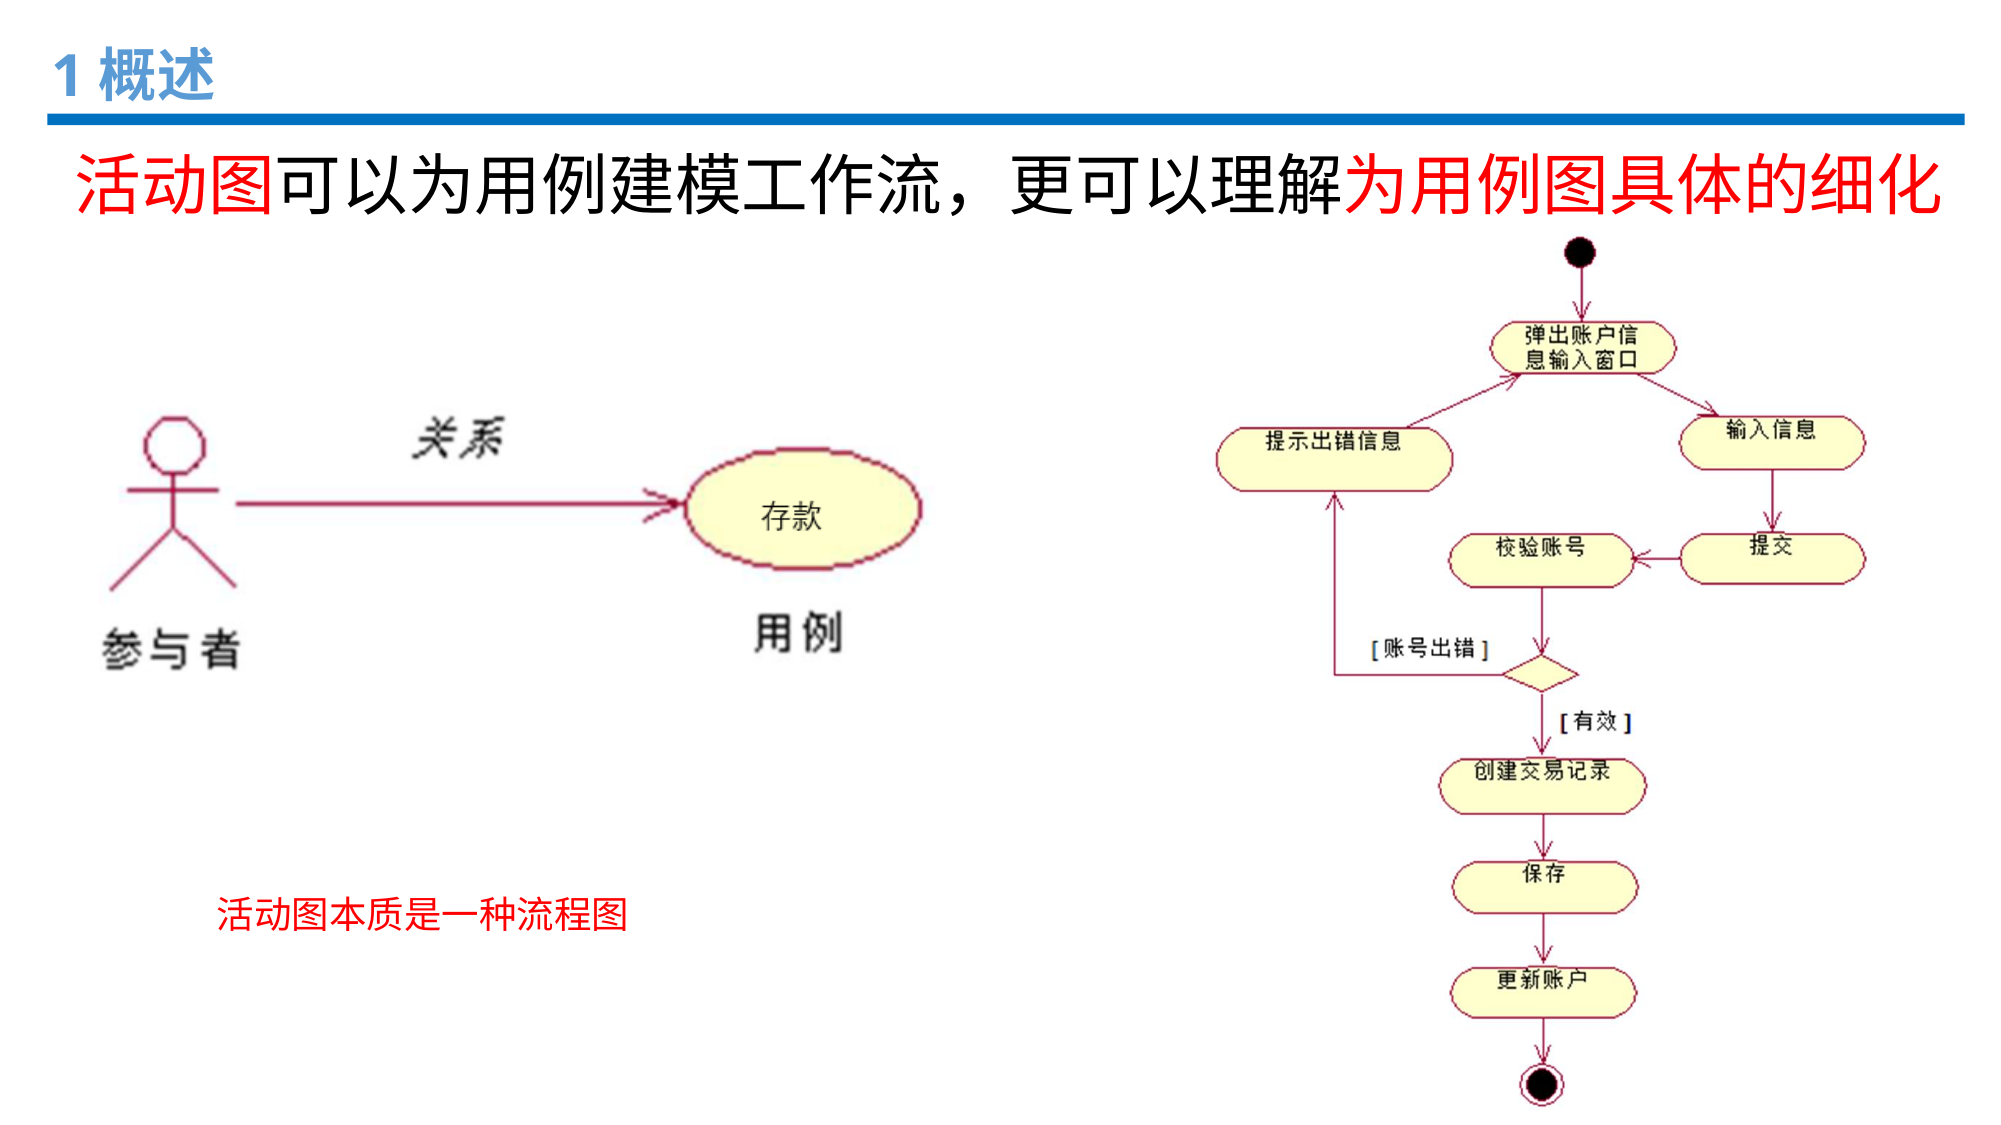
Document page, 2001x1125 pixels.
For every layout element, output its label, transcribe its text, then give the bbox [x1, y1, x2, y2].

picture [59, 332, 937, 694]
picture [1206, 231, 1887, 1125]
text_box 活动图本质是一种流程图 [201, 883, 645, 944]
text_box 1概述 [37, 30, 231, 116]
text_box 活动图可以为用例建模工作流，更可以理解为用例图具体的细化 [59, 135, 1965, 231]
